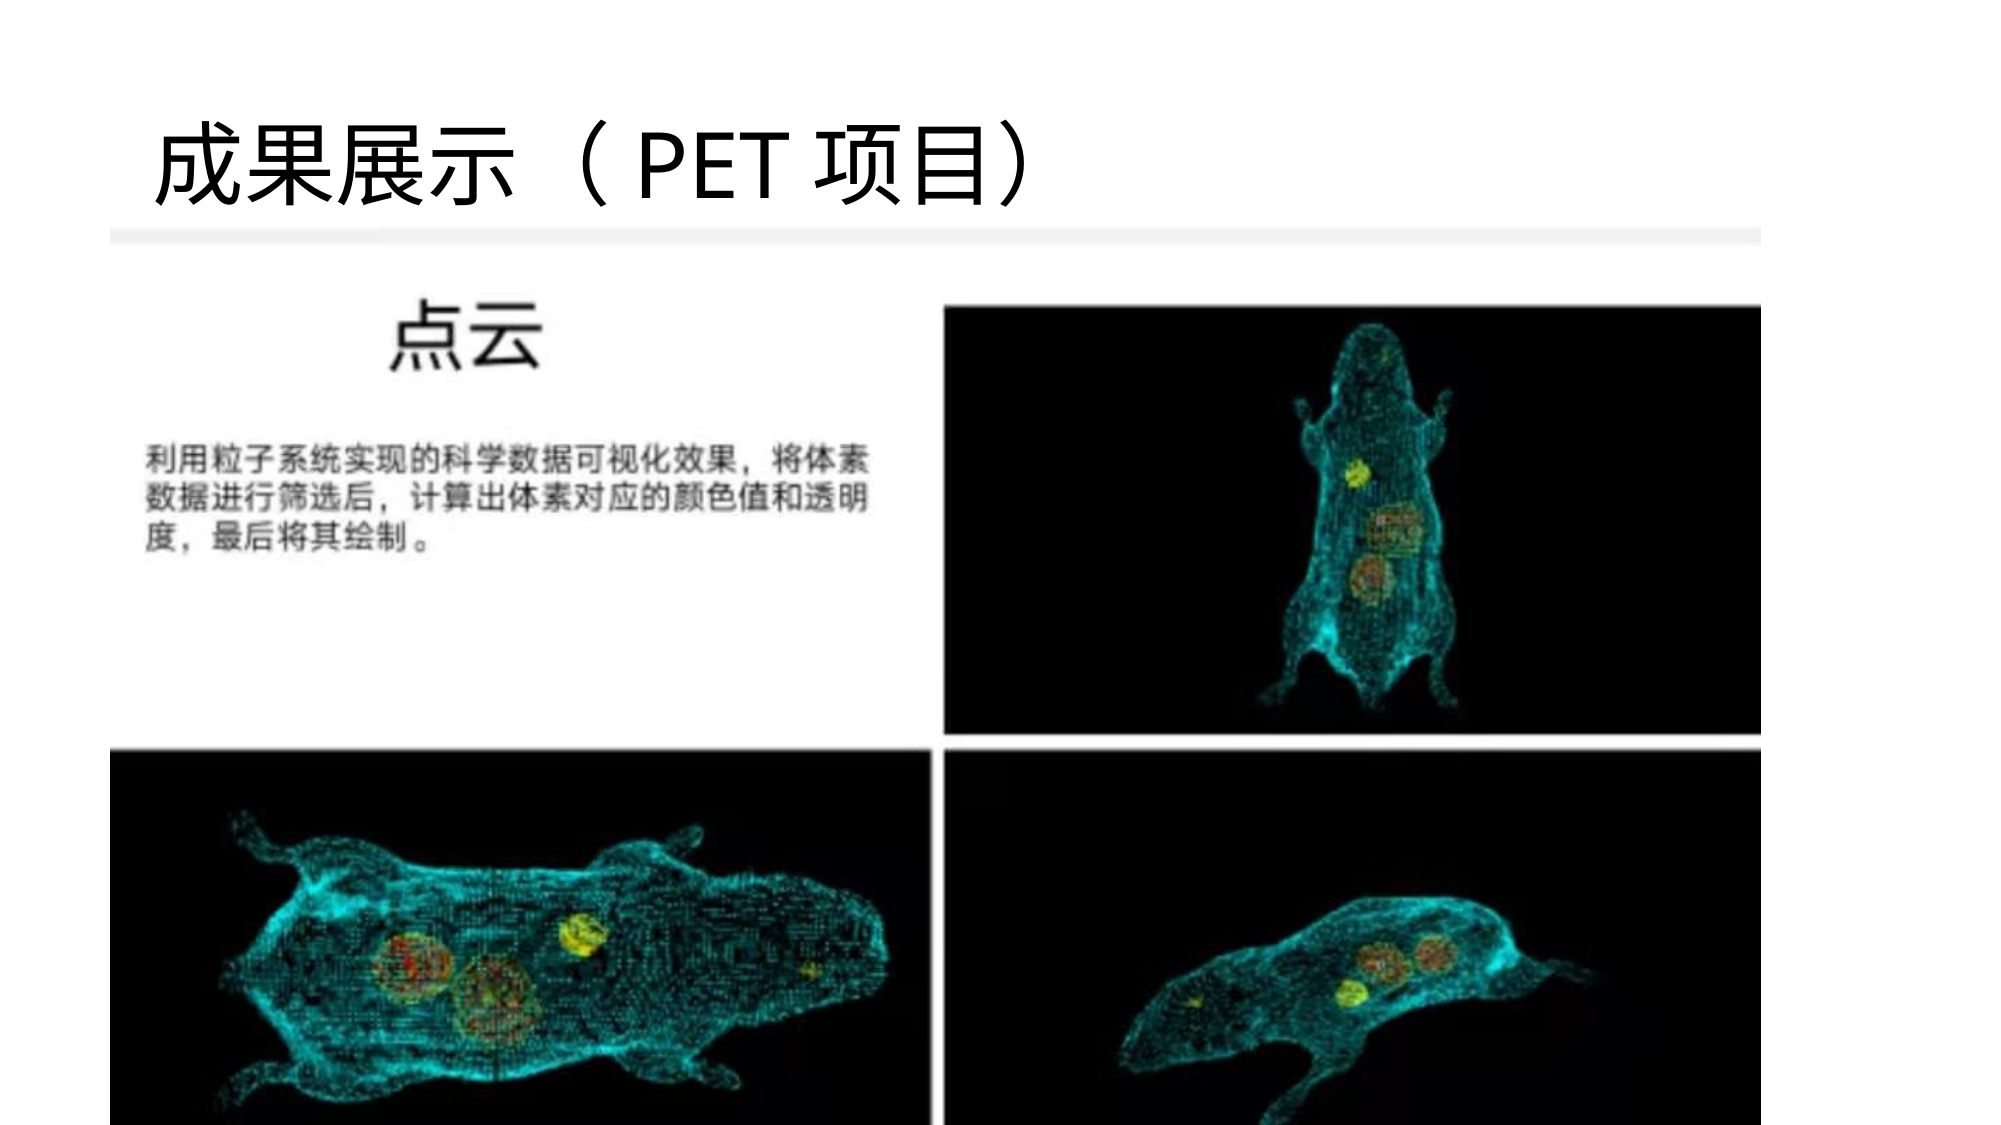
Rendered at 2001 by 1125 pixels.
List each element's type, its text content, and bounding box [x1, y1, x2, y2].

title 成果展示（PET项目） [137, 59, 1863, 278]
picture [110, 225, 1761, 1125]
